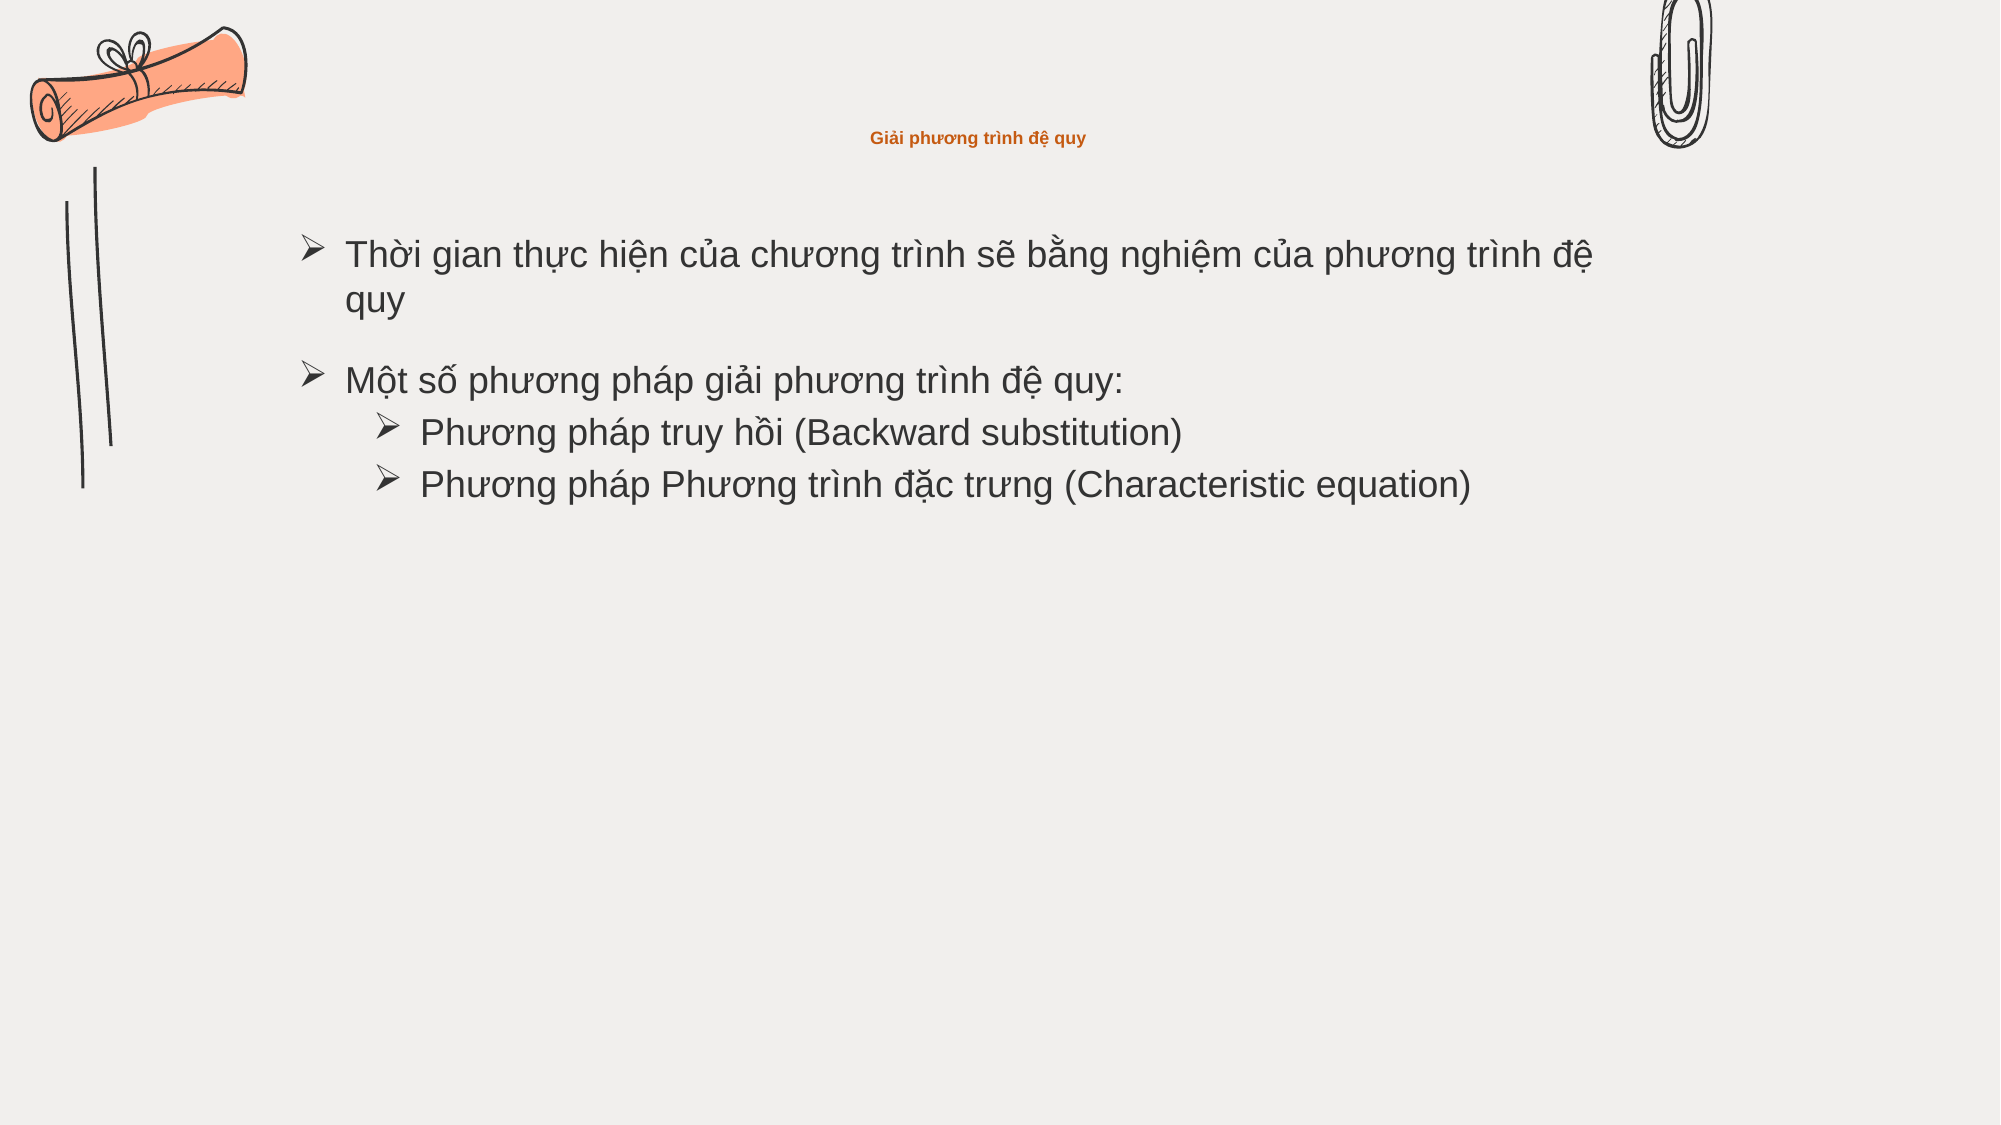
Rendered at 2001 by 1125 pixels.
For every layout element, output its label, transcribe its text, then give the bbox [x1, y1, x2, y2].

text_box Một số phương pháp giải phương trình đệ quy: Phương pháp truy hồi (Backward substitution) Phương pháp Phương trình đặc trưng (Characteristic equation) [283, 341, 1523, 565]
title Giải phương trình đệ quy [398, 107, 1564, 163]
text_box Thời gian thực hiện của chương trình sẽ bằng nghiệm của phương trình đệ quy [283, 222, 1621, 328]
